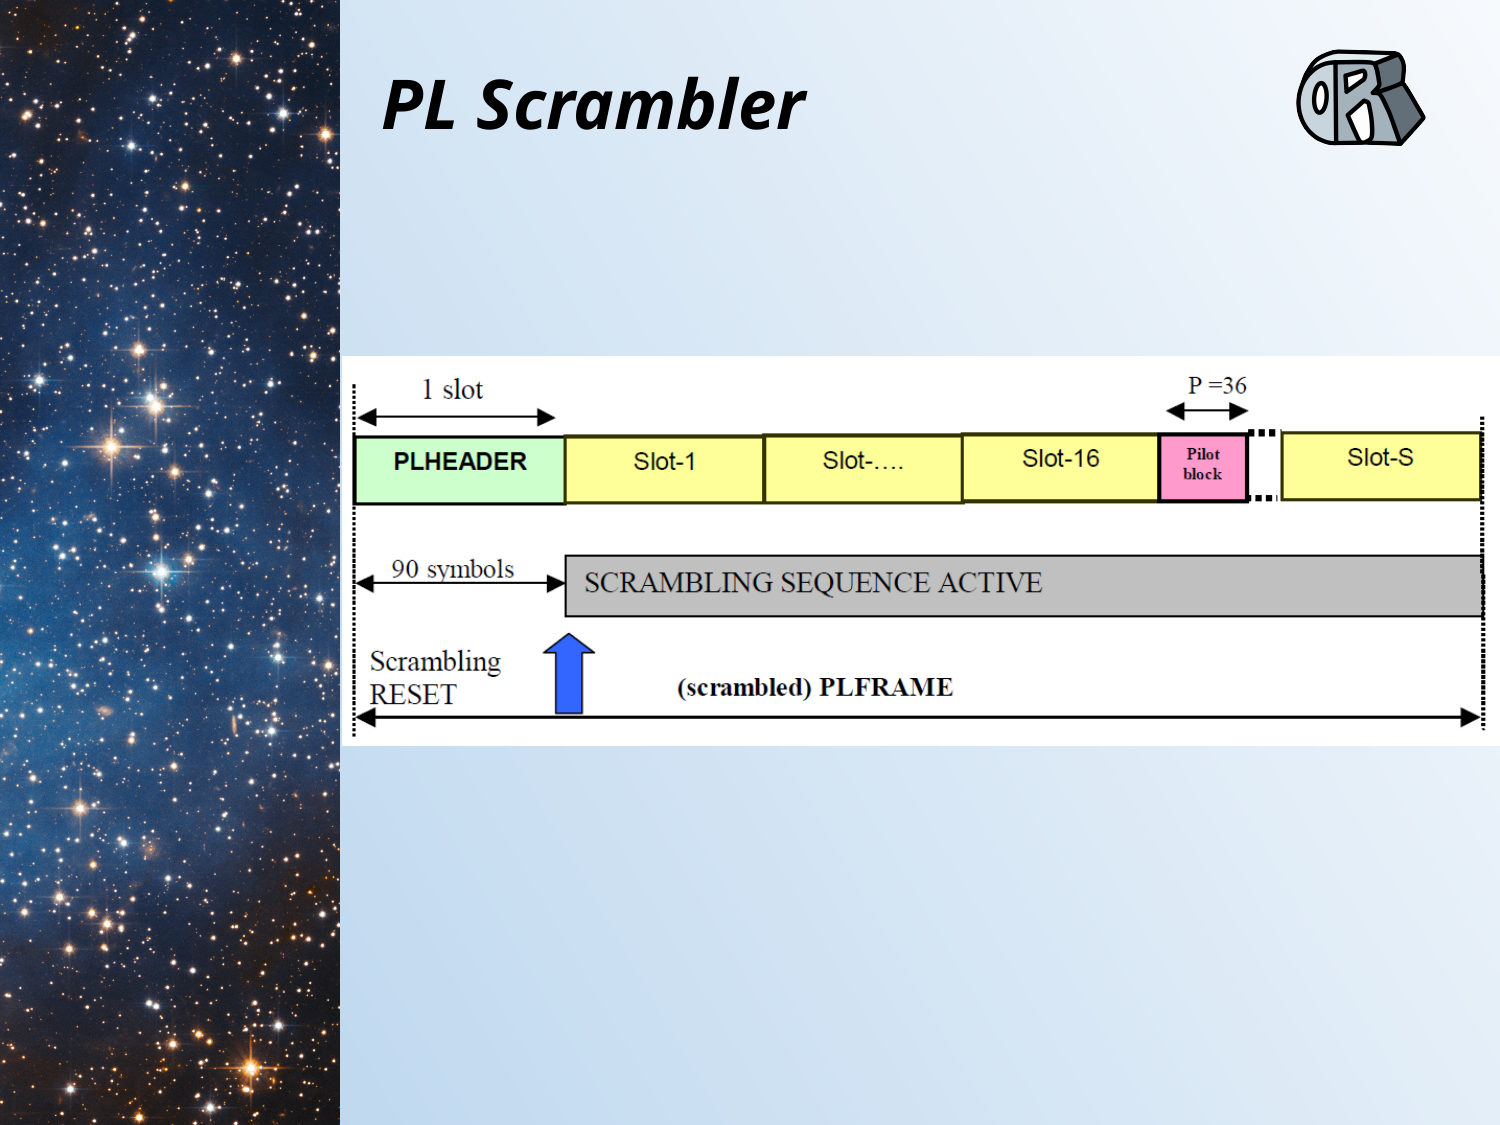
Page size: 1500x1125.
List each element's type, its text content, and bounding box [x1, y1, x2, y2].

title PL Scrambler [366, 59, 1397, 156]
picture [0, 0, 340, 1125]
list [342, 356, 1500, 746]
picture [1260, 0, 1458, 197]
